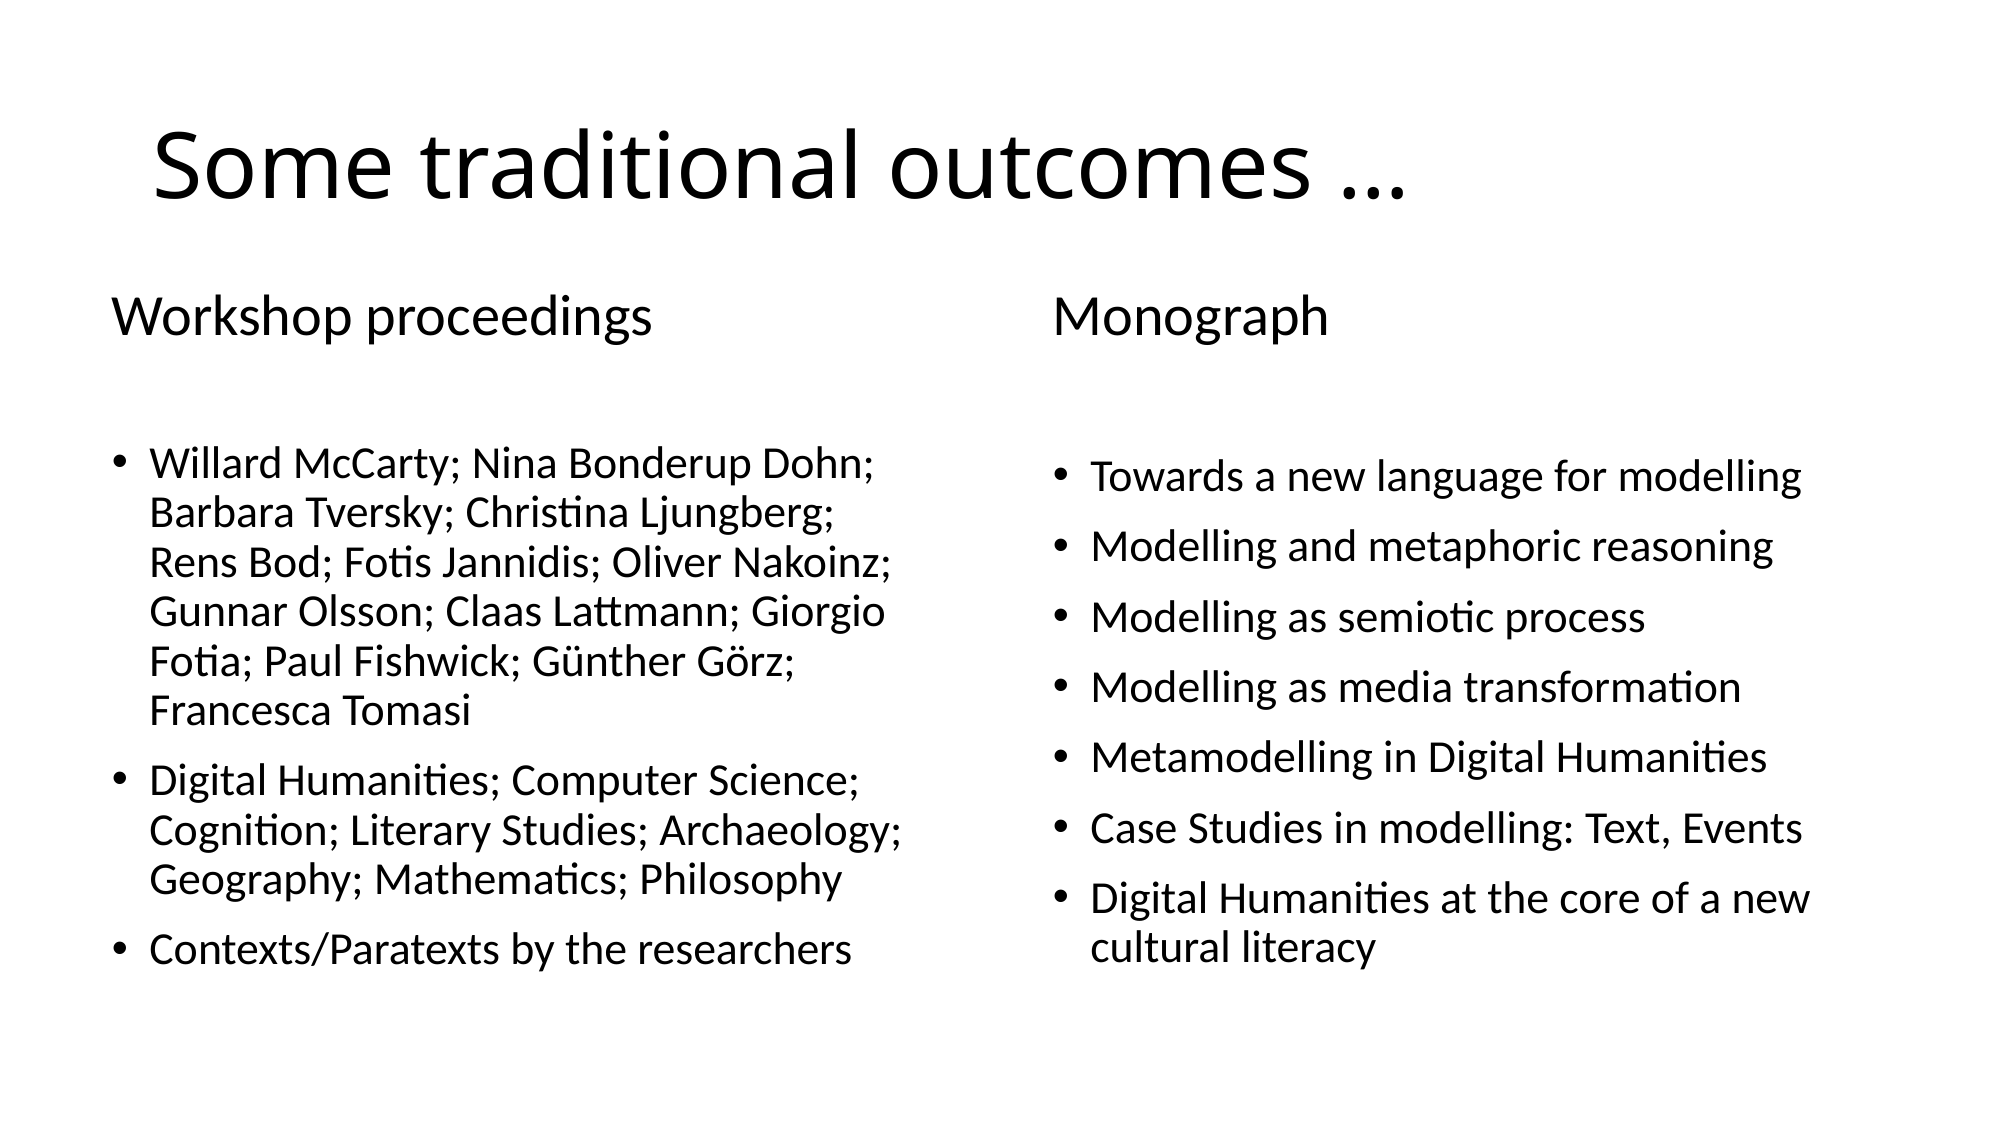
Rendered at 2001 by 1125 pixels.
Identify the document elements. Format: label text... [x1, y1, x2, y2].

list Workshop proceedings Willard McCarty; Nina Bonderup Dohn; Barbara Tversky; Christina Ljungberg; Rens Bod; Fotis Jannidis; Oliver Nakoinz; Gunnar Olsson; Claas Lattmann; Giorgio Fotia; Paul Fishwick; Günther Görz; Francesca Tomasi Digital Humanities; Computer Science; Cognition; Literary Studies; Archaeology; Geography; Mathematics; Philosophy Contexts/Paratexts by the researchers [96, 277, 925, 1063]
text_box Monograph Towards a new language for modelling Modelling and metaphoric reasoning Modelling as semiotic process Modelling as media transformation Metamodelling in Digital Humanities Case Studies in modelling: Text, Events Digital Humanities at the core of a new cultural literacy [1037, 277, 1934, 992]
title Some traditional outcomes … [137, 59, 1863, 278]
